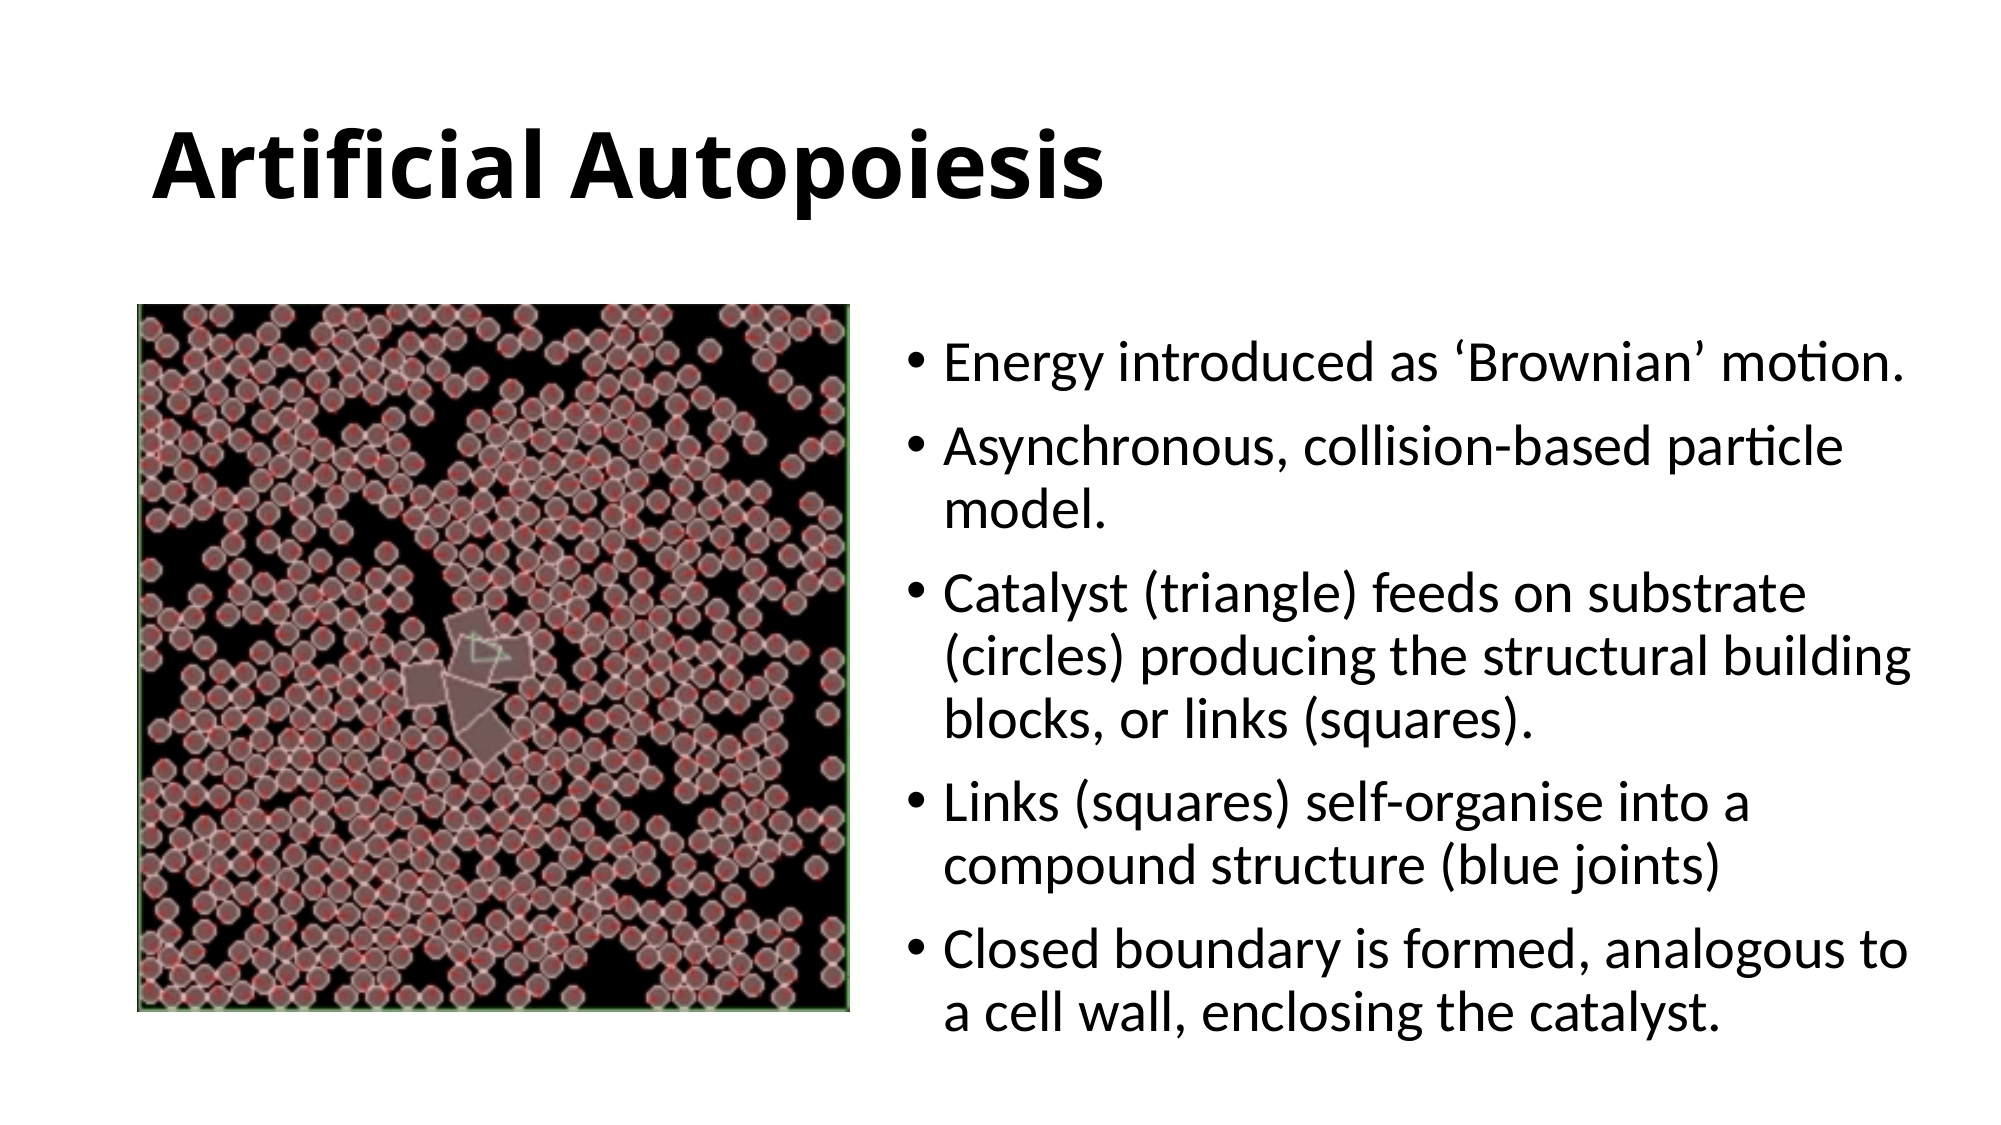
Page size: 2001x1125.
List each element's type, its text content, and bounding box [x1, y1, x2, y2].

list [137, 304, 850, 1012]
title Artificial Autopoiesis [137, 59, 1863, 278]
list Energy introduced as ‘Brownian’ motion. Asynchronous, collision-based particle model. Catalyst (triangle) feeds on substrate (circles) producing the structural building blocks, or links (squares). Links (squares) self-organise into a compound structure (blue joints) Closed boundary is formed, analogous to a cell wall, enclosing the catalyst. [891, 323, 1948, 1125]
